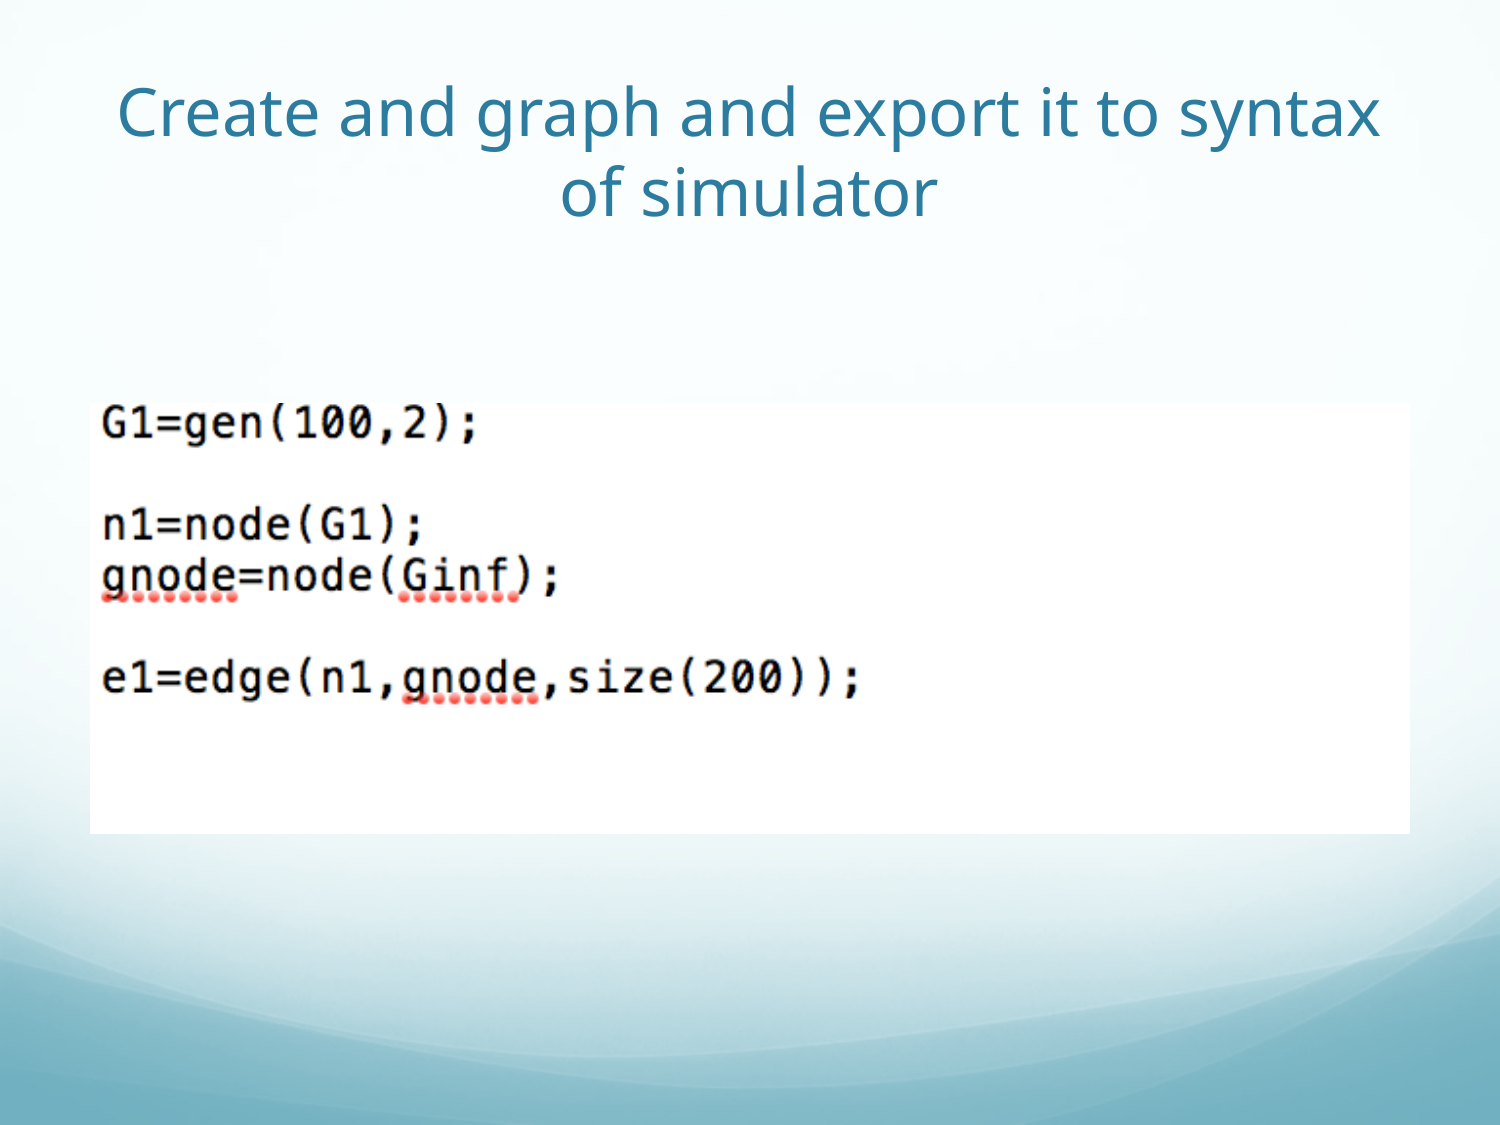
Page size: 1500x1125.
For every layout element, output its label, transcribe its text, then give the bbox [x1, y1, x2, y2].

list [89, 261, 1410, 976]
title Create and graph and export it to syntax of simulator [90, 17, 1410, 237]
